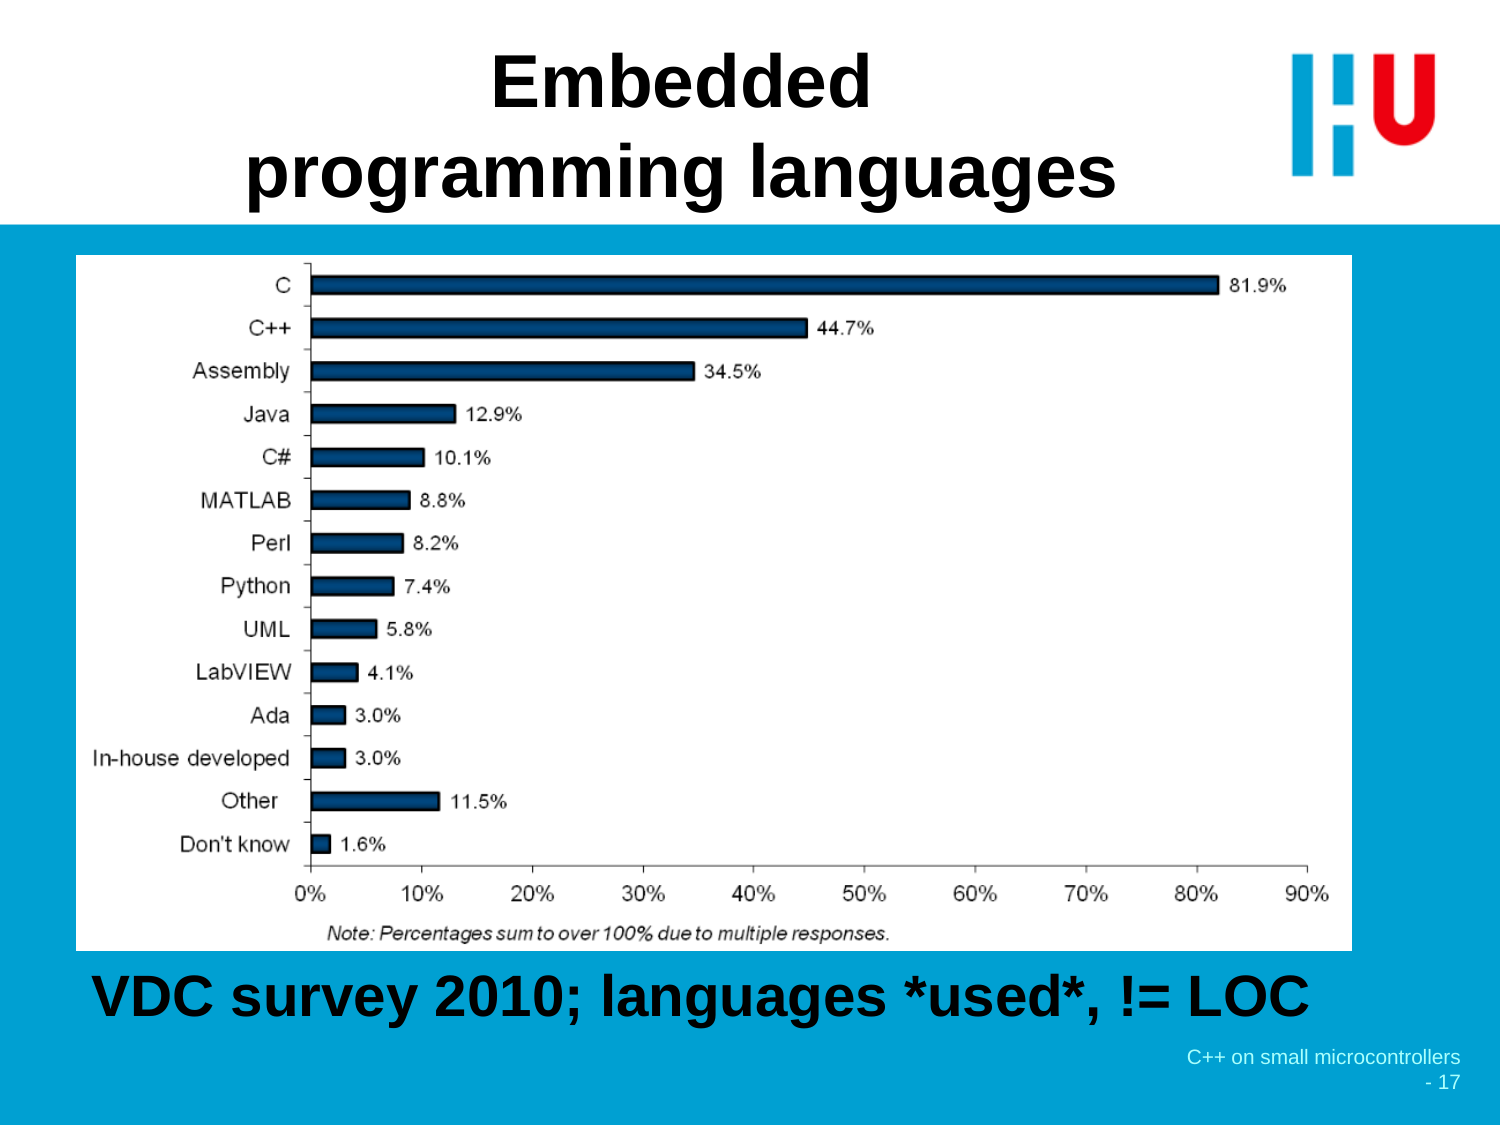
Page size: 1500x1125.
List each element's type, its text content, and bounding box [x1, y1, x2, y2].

picture [77, 256, 1351, 950]
title Embedded programming languages [0, 30, 1394, 220]
slide_number C++ on small microcontrollers - 17 [1163, 1030, 1476, 1106]
picture [0, 0, 1500, 224]
list VDC survey 2010; languages *used*, != LOC [76, 950, 1370, 1052]
